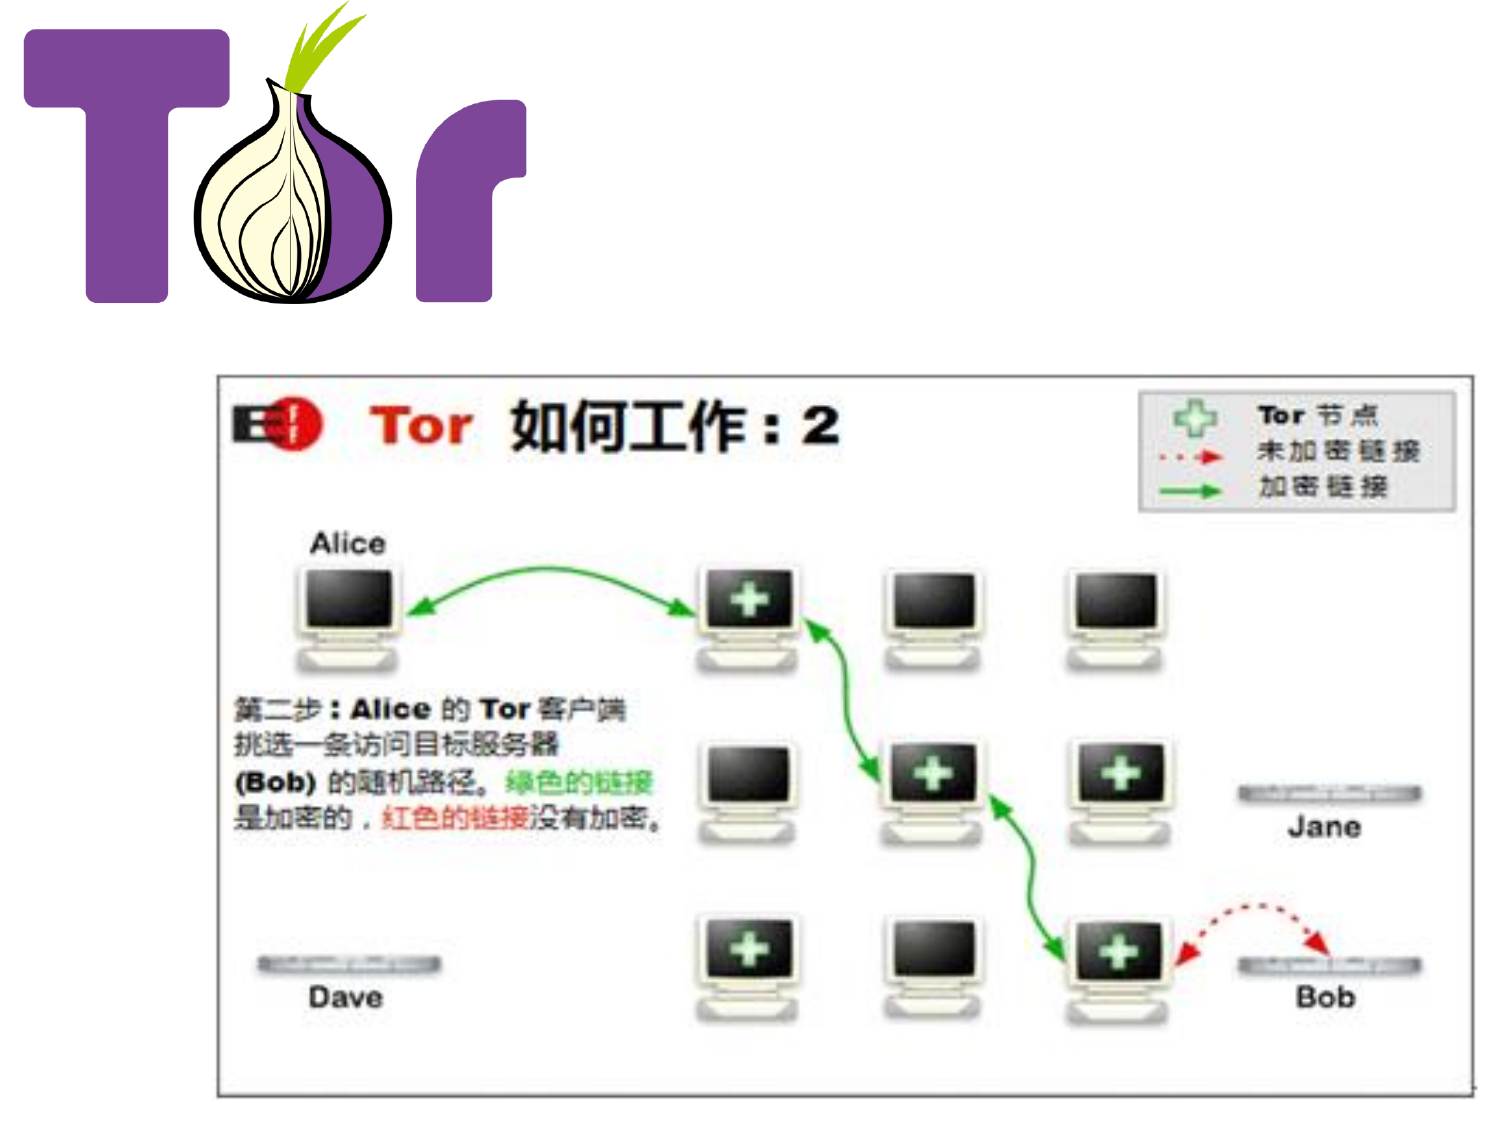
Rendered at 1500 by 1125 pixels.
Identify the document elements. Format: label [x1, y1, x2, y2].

picture [212, 373, 1478, 1100]
picture [23, 0, 527, 304]
